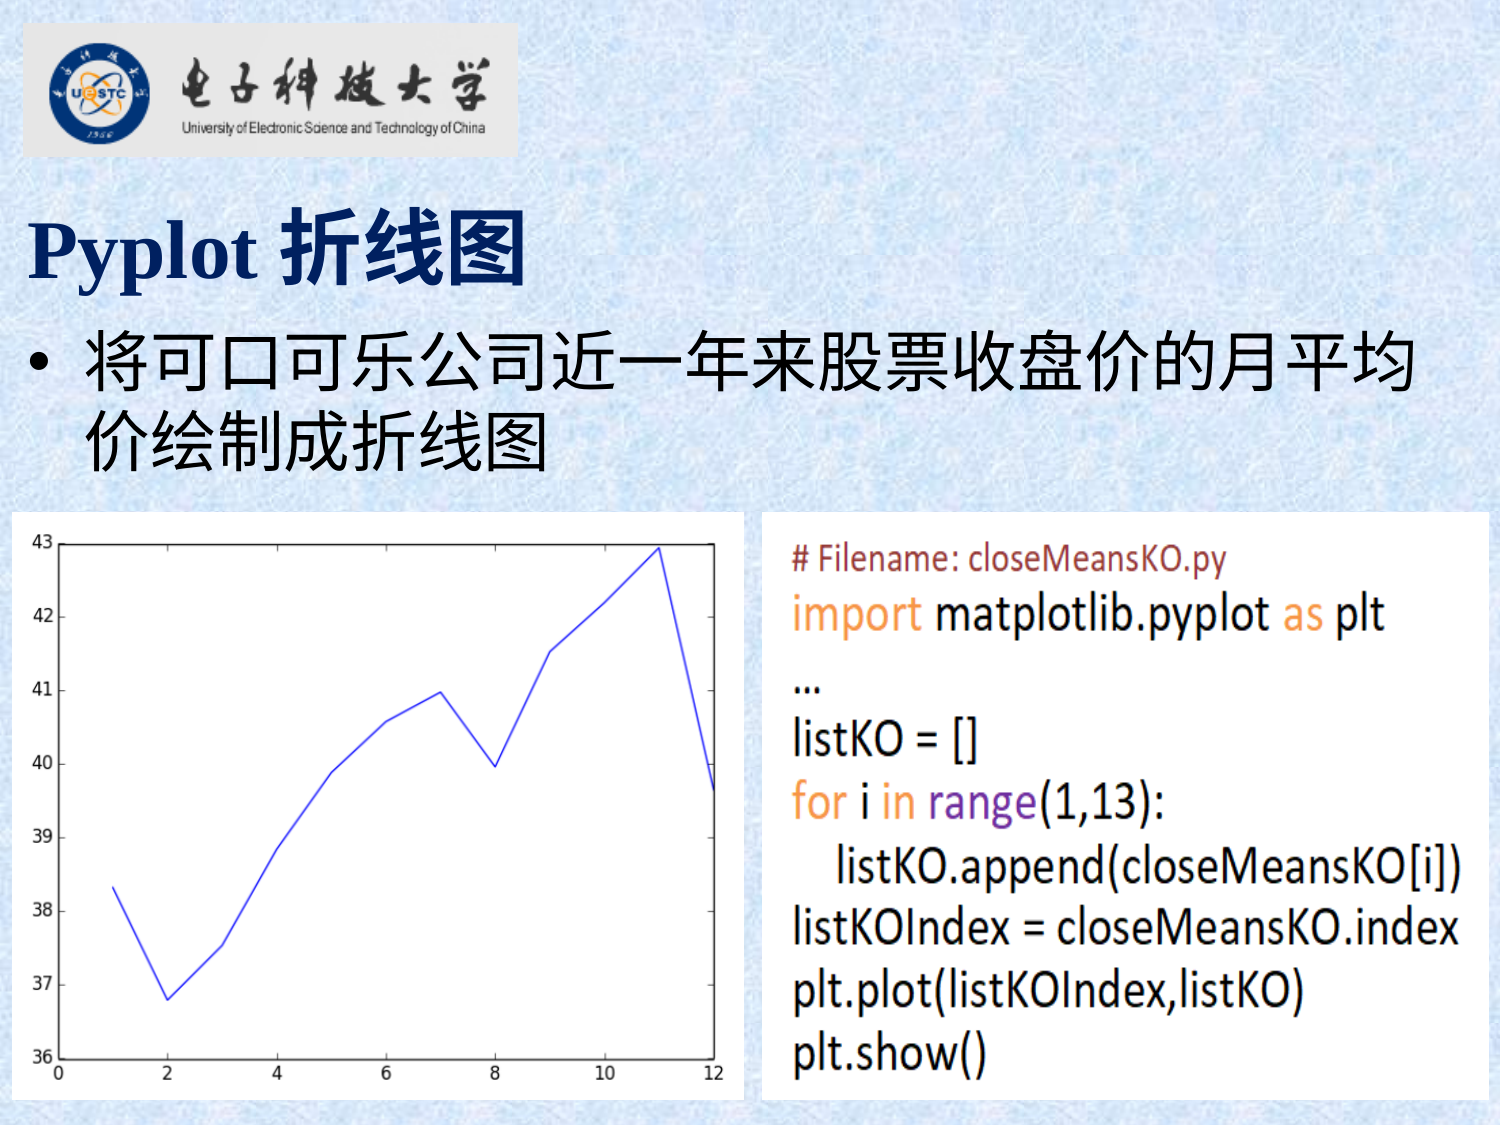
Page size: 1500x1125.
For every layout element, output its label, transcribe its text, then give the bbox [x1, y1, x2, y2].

text_box Pyplot折线图 [12, 187, 925, 335]
list 将可口可乐公司近一年来股票收盘价的月平均价绘制成折线图 [12, 312, 1456, 1051]
picture [0, 0, 1500, 1125]
